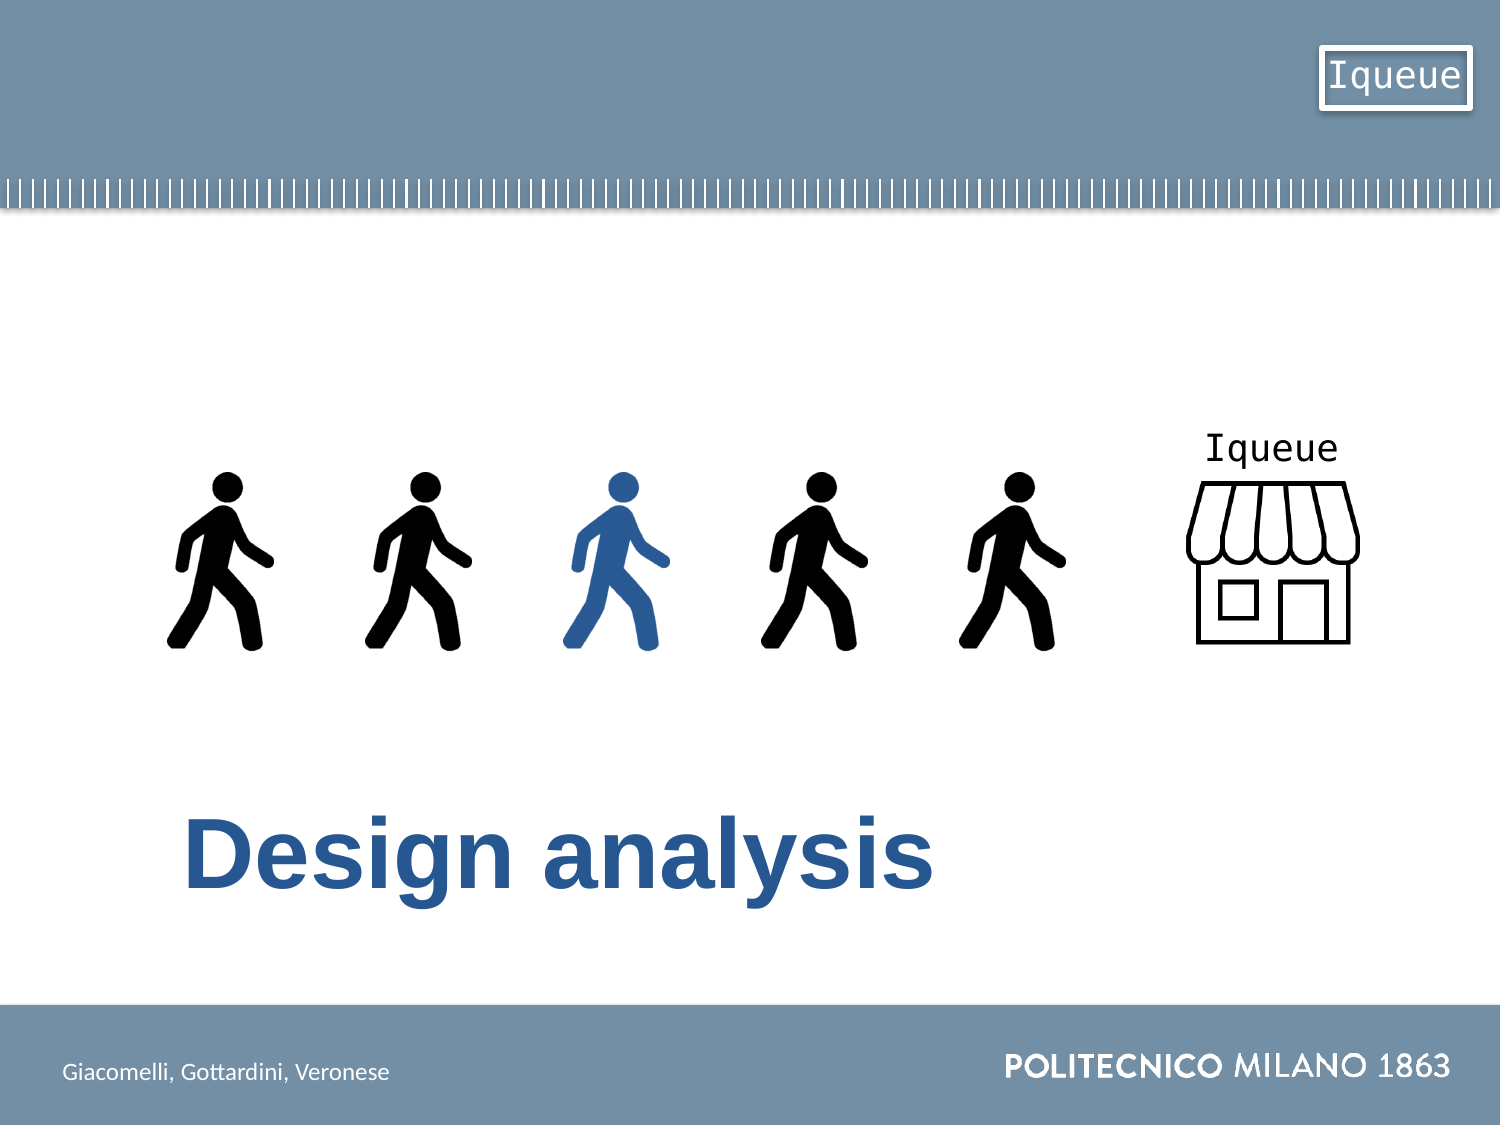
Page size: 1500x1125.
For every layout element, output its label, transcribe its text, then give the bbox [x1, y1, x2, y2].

picture [365, 472, 472, 653]
picture [761, 472, 868, 653]
text_box [72, 47, 1480, 186]
text_box [1321, 47, 1471, 109]
picture [959, 472, 1066, 653]
picture [999, 1041, 1456, 1089]
picture [563, 472, 670, 653]
text_box 𝙸𝚚𝚞𝚎𝚞𝚎 [1188, 416, 1357, 445]
text_box 𝙸𝚚𝚞𝚎𝚞𝚎 [1312, 43, 1480, 104]
text_box Giacomelli, Gottardini, Veronese [47, 1047, 632, 1093]
picture [167, 472, 274, 653]
title Design analysis [167, 780, 1137, 919]
picture [1157, 446, 1389, 679]
